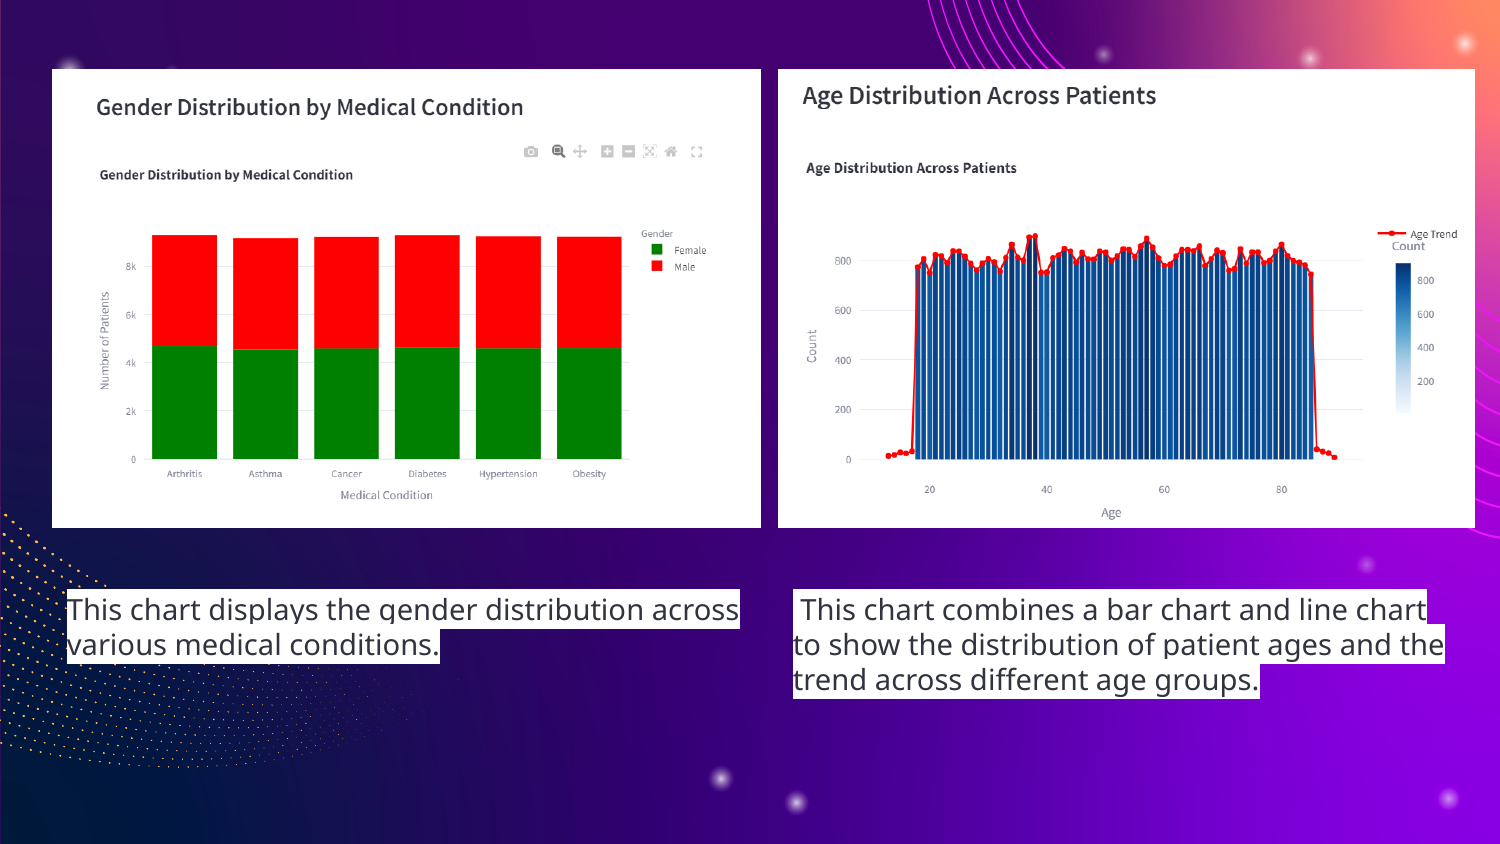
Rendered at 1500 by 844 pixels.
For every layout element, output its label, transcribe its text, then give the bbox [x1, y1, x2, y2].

picture [0, 0, 1500, 844]
text_box This chart displays the gender distribution across various medical conditions. [52, 583, 778, 669]
text_box This chart combines a bar chart and line chart to show the distribution of patient ages and the trend across different age groups. [778, 583, 1475, 704]
